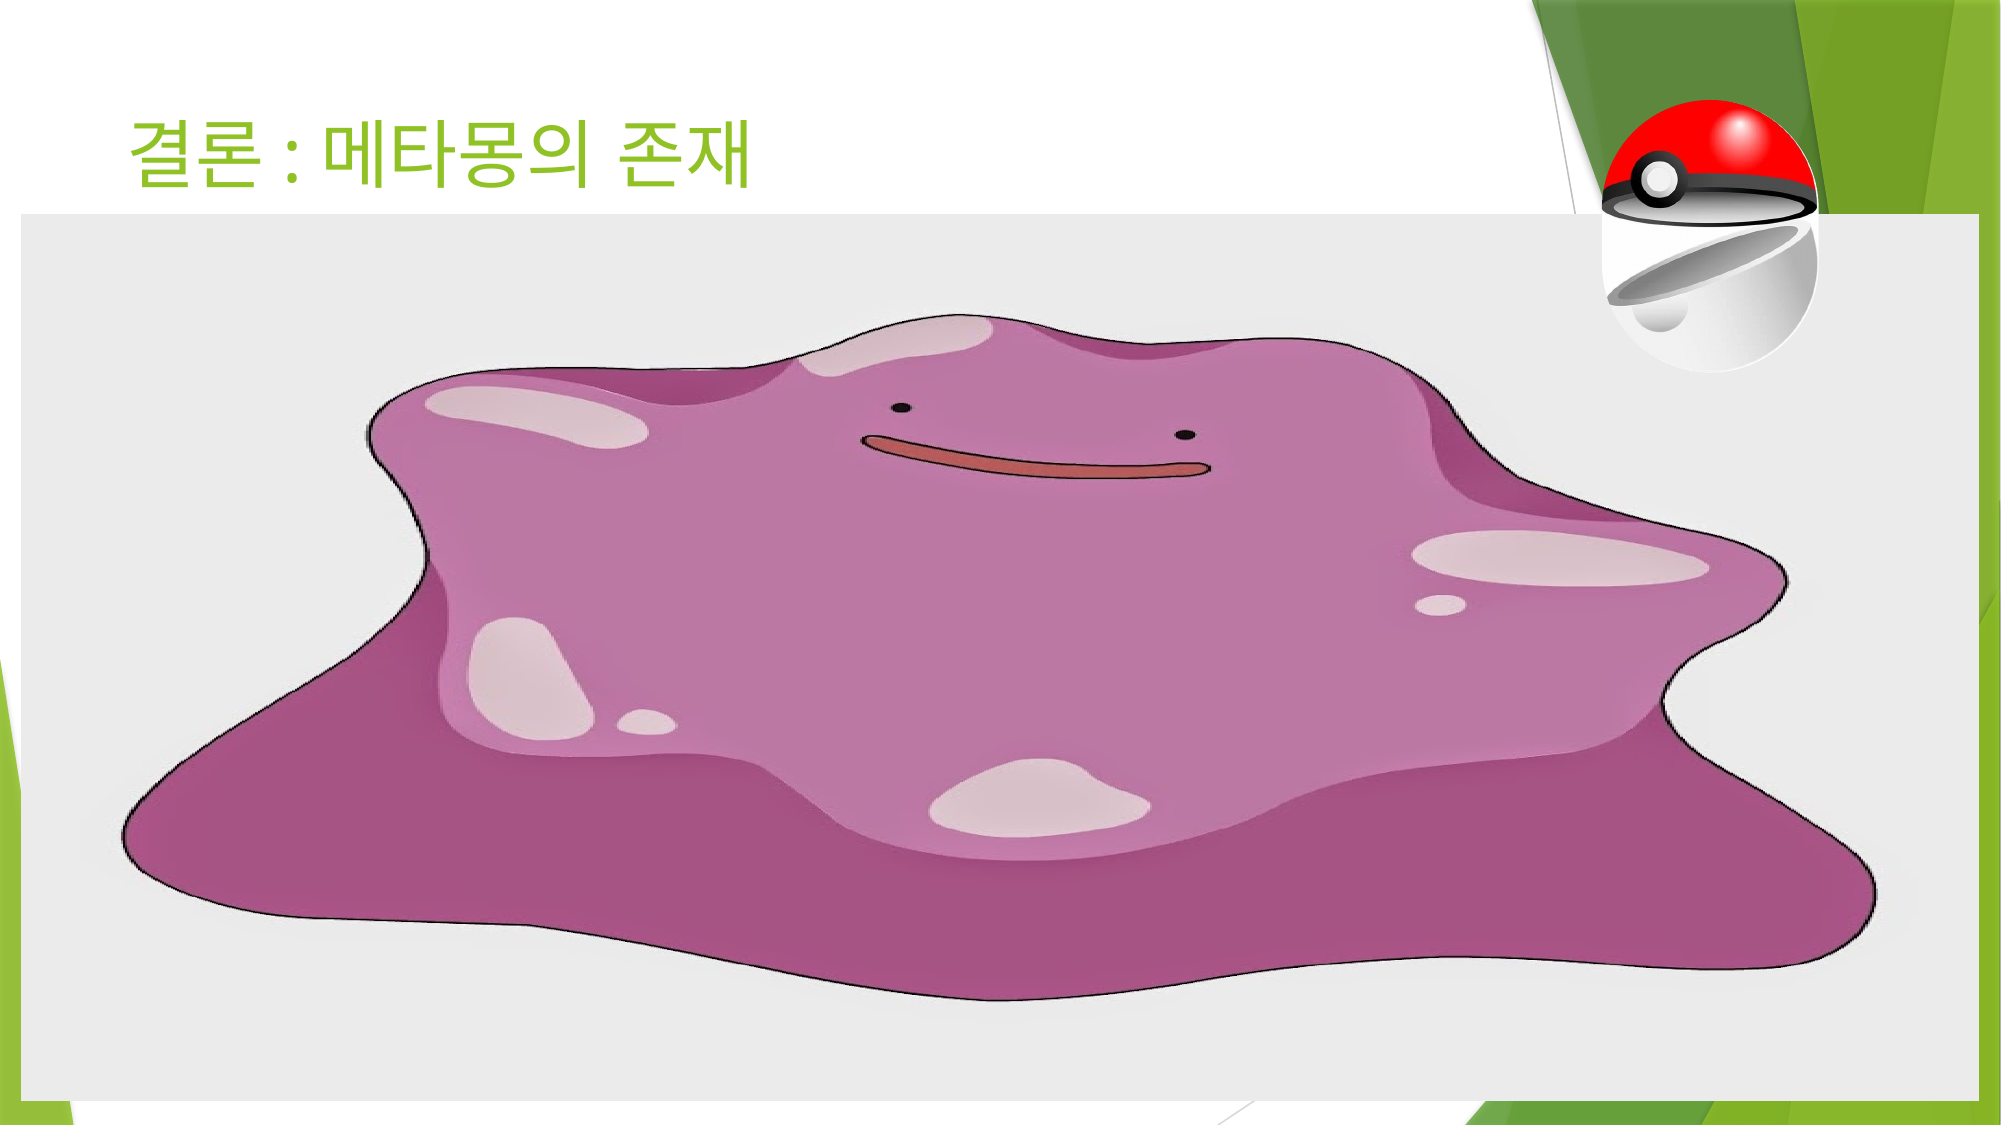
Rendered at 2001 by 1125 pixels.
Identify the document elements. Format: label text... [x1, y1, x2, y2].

picture [20, 99, 1980, 1102]
title 결론:메타몽의 존재 [111, 99, 1522, 213]
